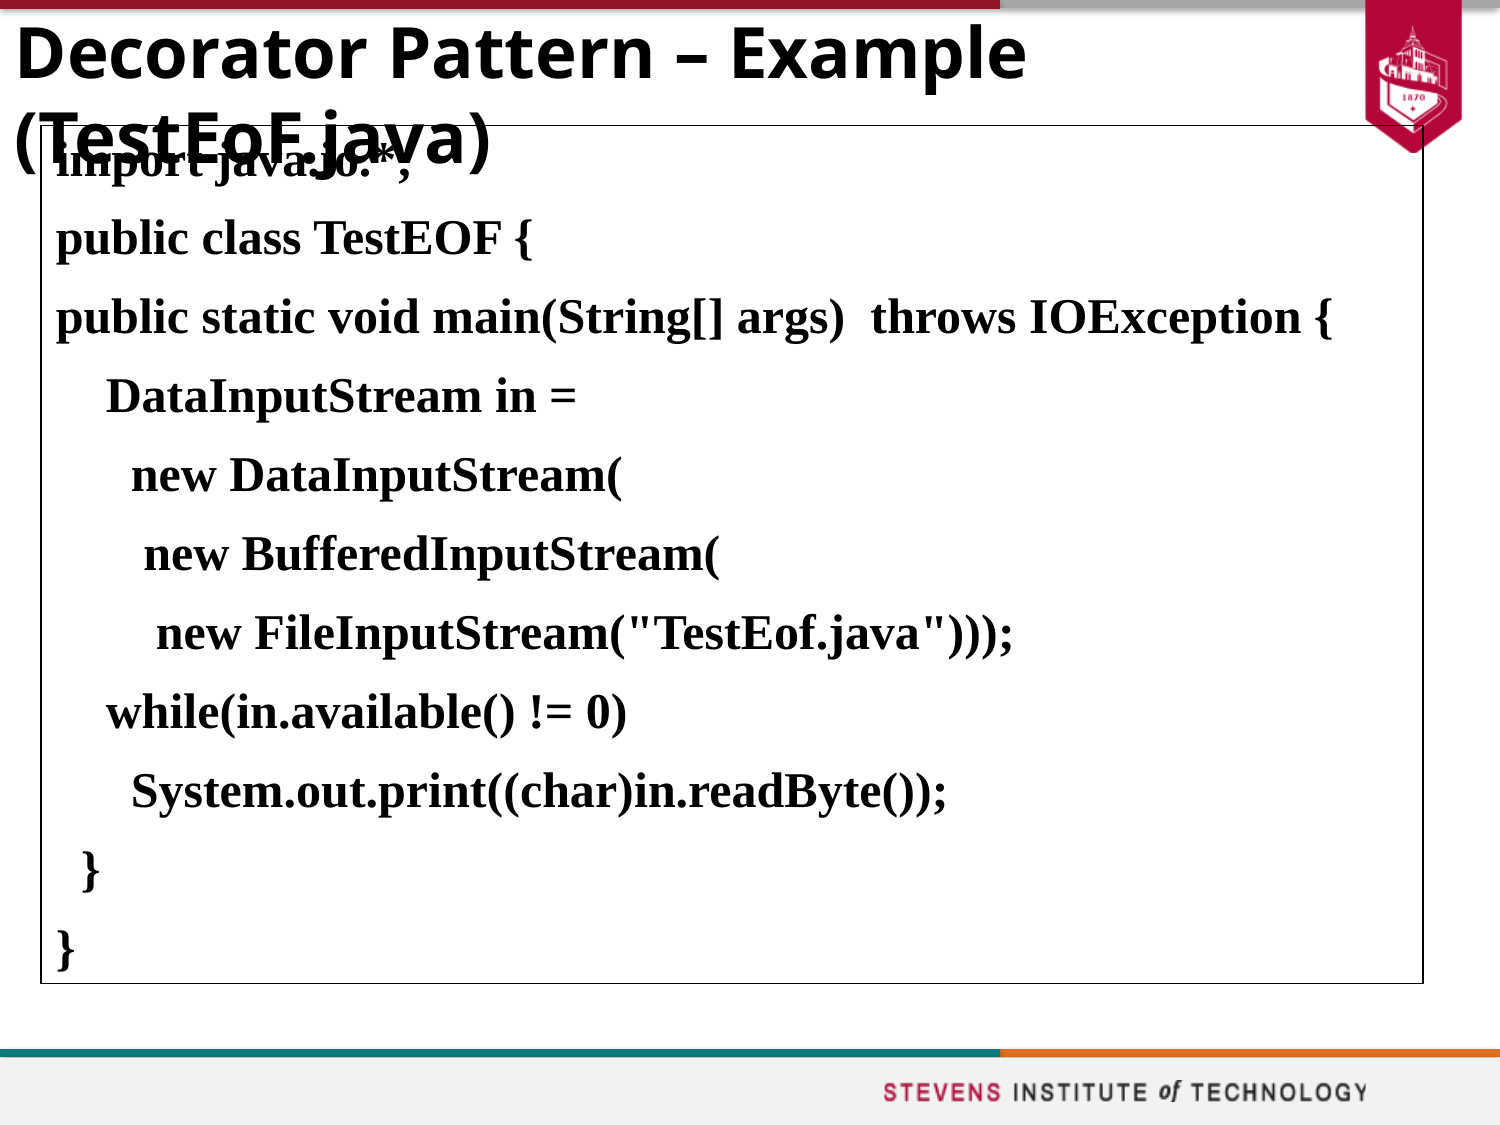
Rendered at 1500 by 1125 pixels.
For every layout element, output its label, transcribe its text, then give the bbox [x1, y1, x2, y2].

text_box import java.io.*; public class TestEOF { public static void main(String[] args) throws IOException { DataInputStream in = new DataInputStream( new BufferedInputStream( new FileInputStream("TestEof.java"))); while(in.available() != 0) System.out.print((char)in.readByte()); } } [41, 125, 1424, 984]
title Decorator Pattern – Example (TestEoF.java) [0, 0, 1489, 118]
